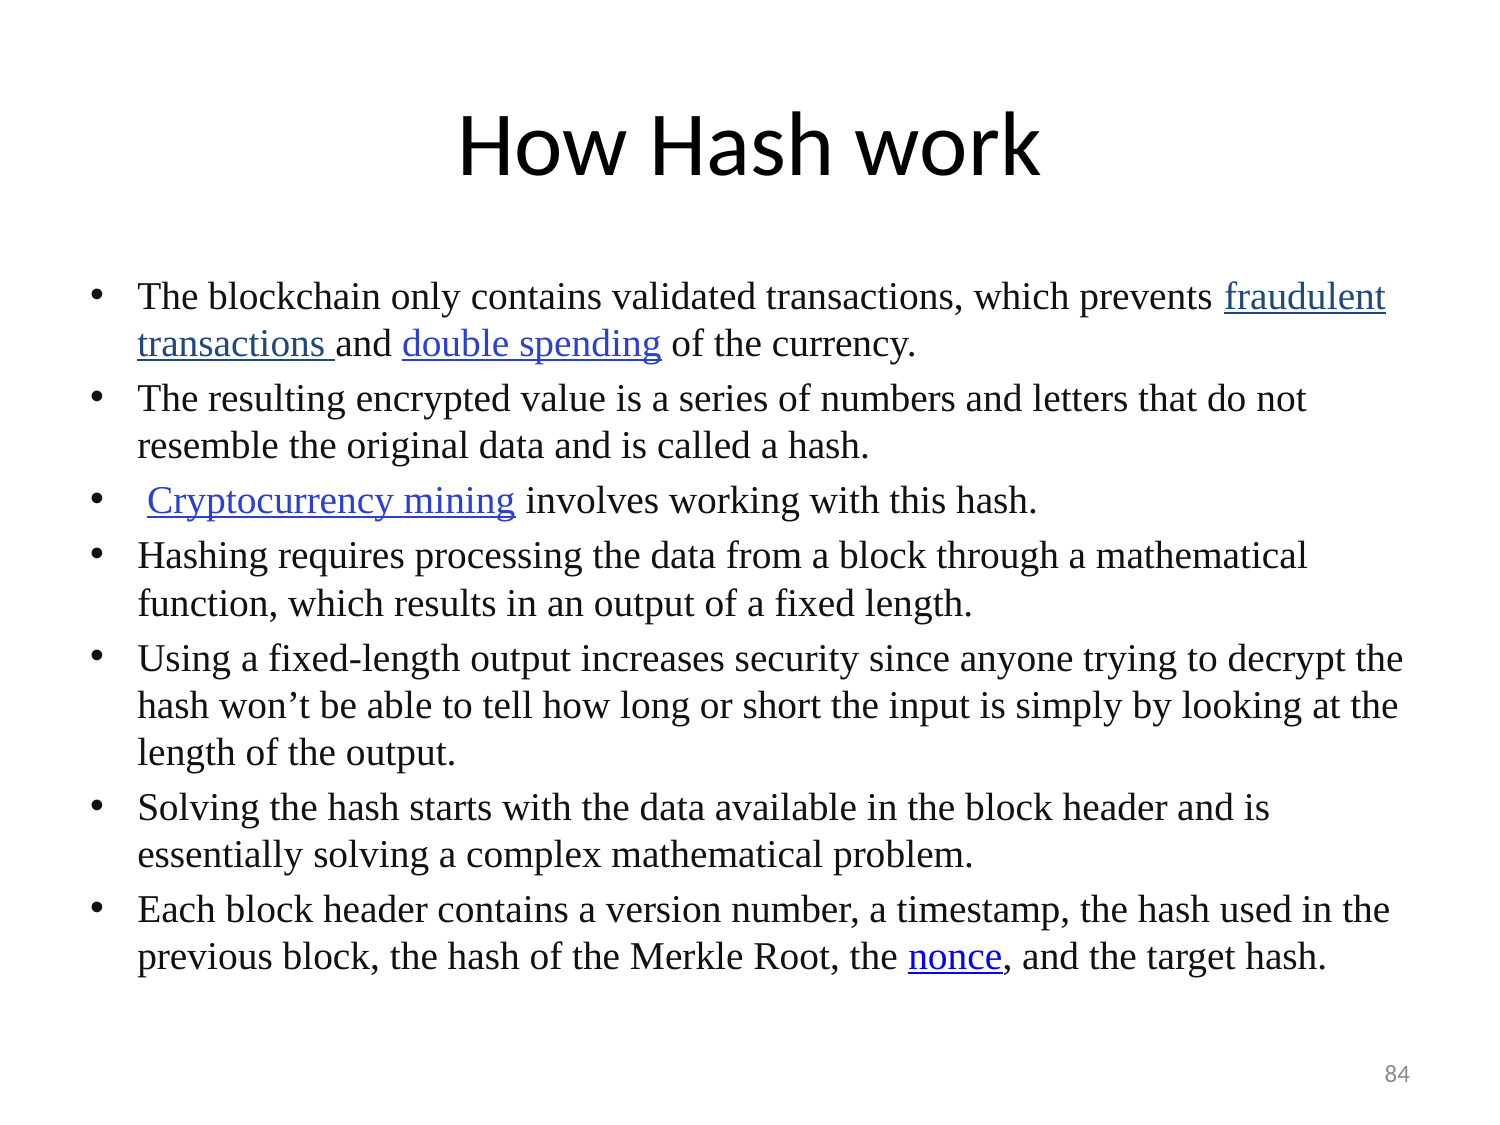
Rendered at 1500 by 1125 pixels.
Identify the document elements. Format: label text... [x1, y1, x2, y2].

slide_number 84 [1074, 1042, 1425, 1103]
list The blockchain only contains validated transactions, which prevents fraudulent transactions and double spending of the currency. The resulting encrypted value is a series of numbers and letters that do not resemble the original data and is called a hash. Cryptocurrency mining involves working with this hash. Hashing requires processing the data from a block through a mathematical function, which results in an output of a fixed length. Using a fixed-length output increases security since anyone trying to decrypt the hash won’t be able to tell how long or short the input is simply by looking at the length of the output. Solving the hash starts with the data available in the block header and is essentially solving a complex mathematical problem. Each block header contains a version number, a timestamp, the hash used in the previous block, the hash of the Merkle Root, the nonce, and the target hash. [75, 262, 1425, 1005]
title How Hash work [75, 45, 1425, 233]
